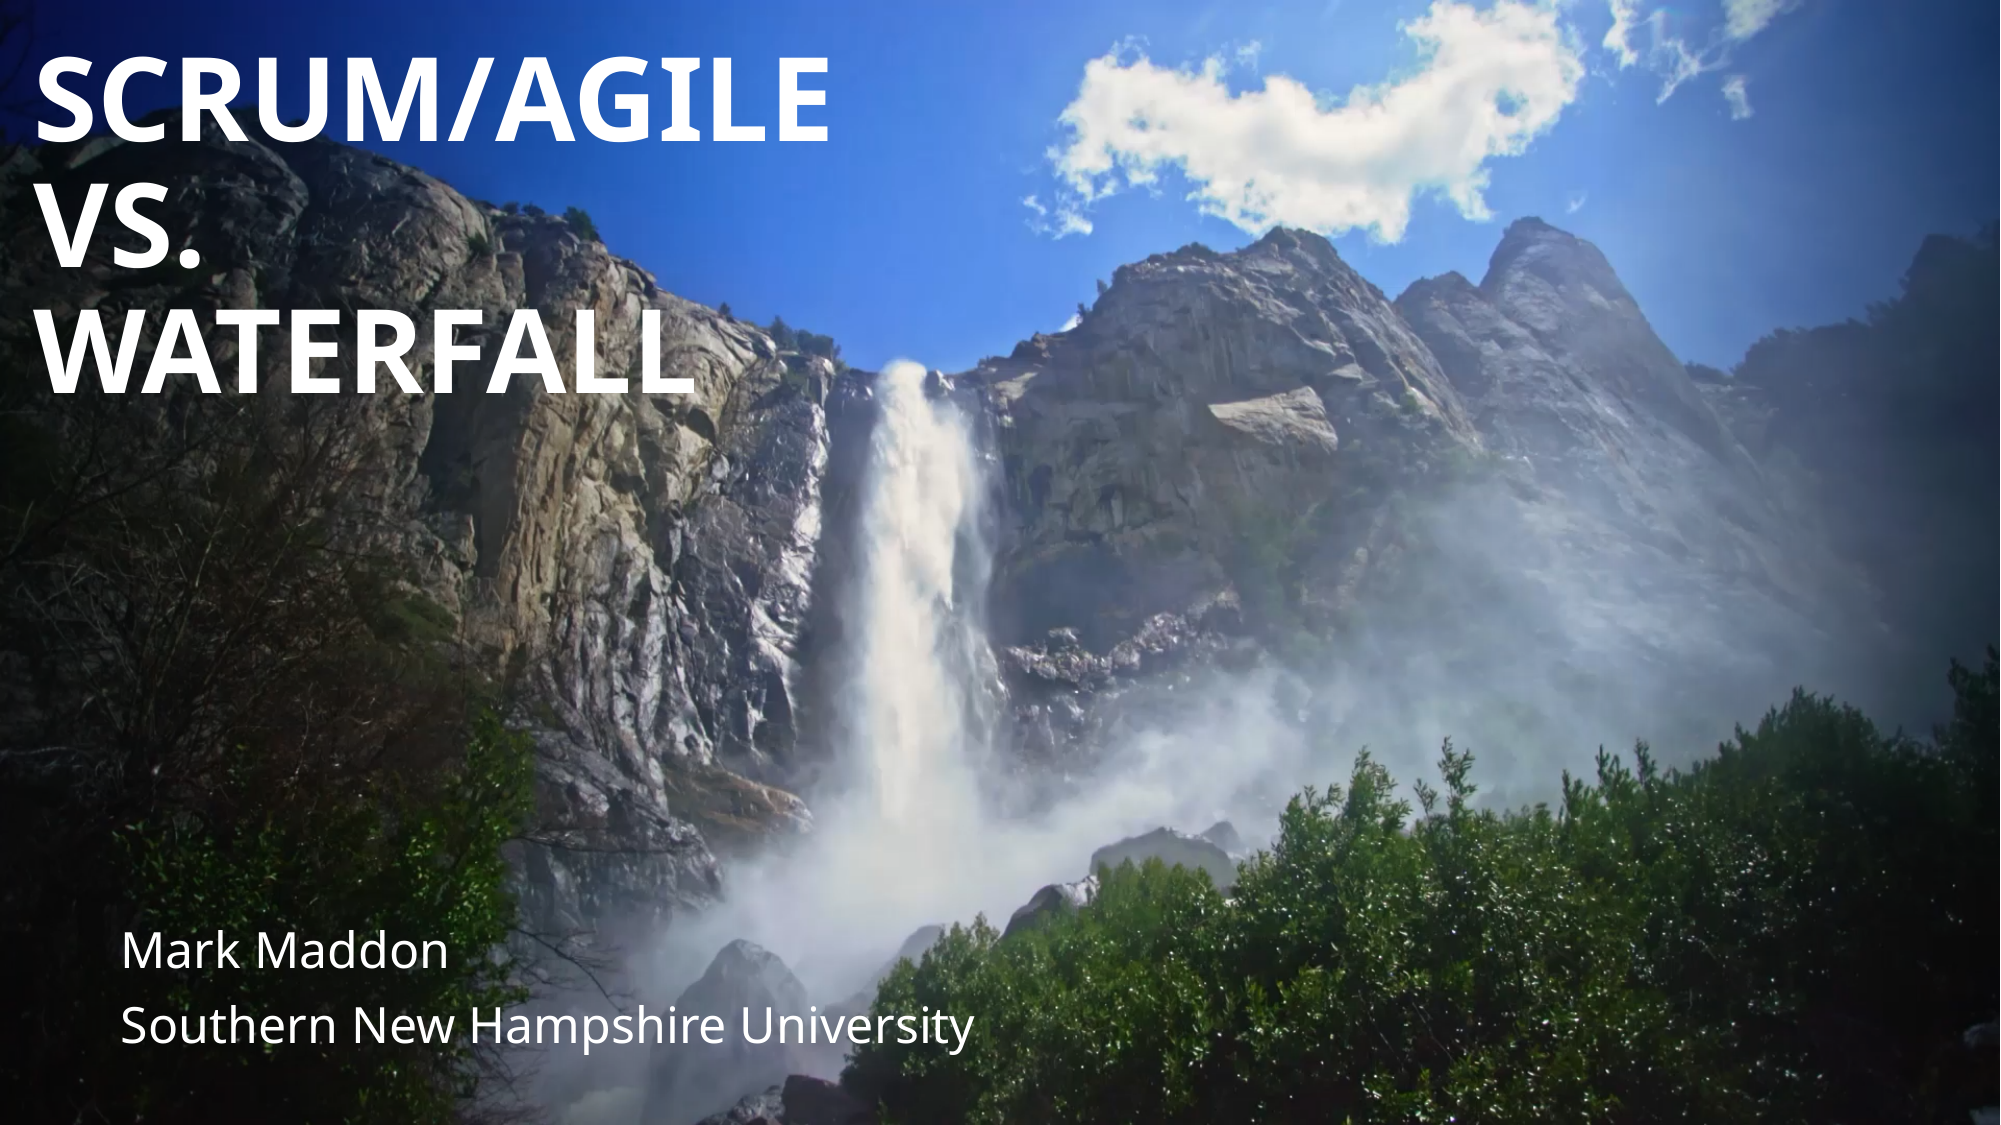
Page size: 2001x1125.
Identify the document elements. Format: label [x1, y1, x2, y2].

text_box [0, 0, 2000, 1125]
